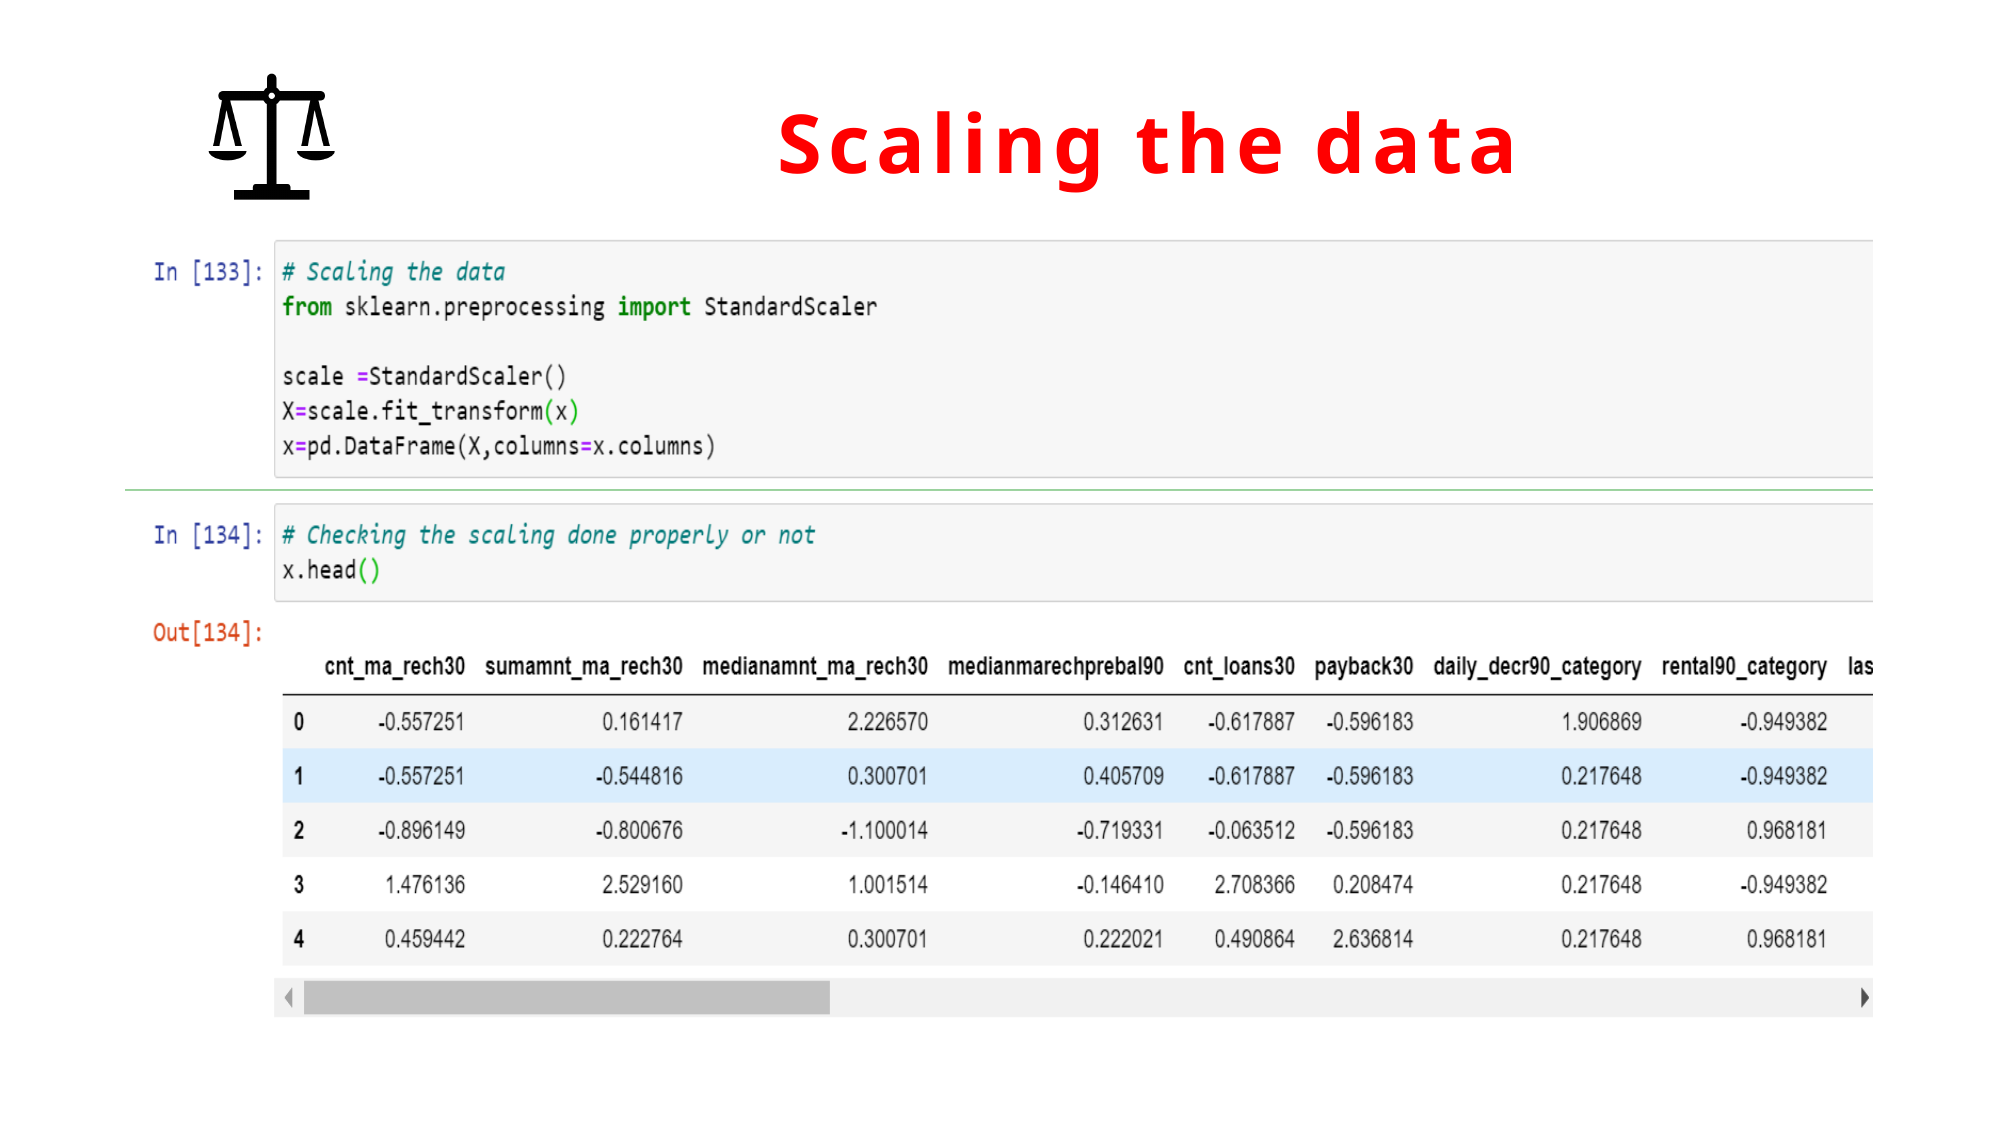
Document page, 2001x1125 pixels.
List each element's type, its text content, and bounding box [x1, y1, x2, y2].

title Scaling the data [443, 35, 1853, 238]
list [124, 238, 1873, 1029]
picture [196, 61, 347, 212]
